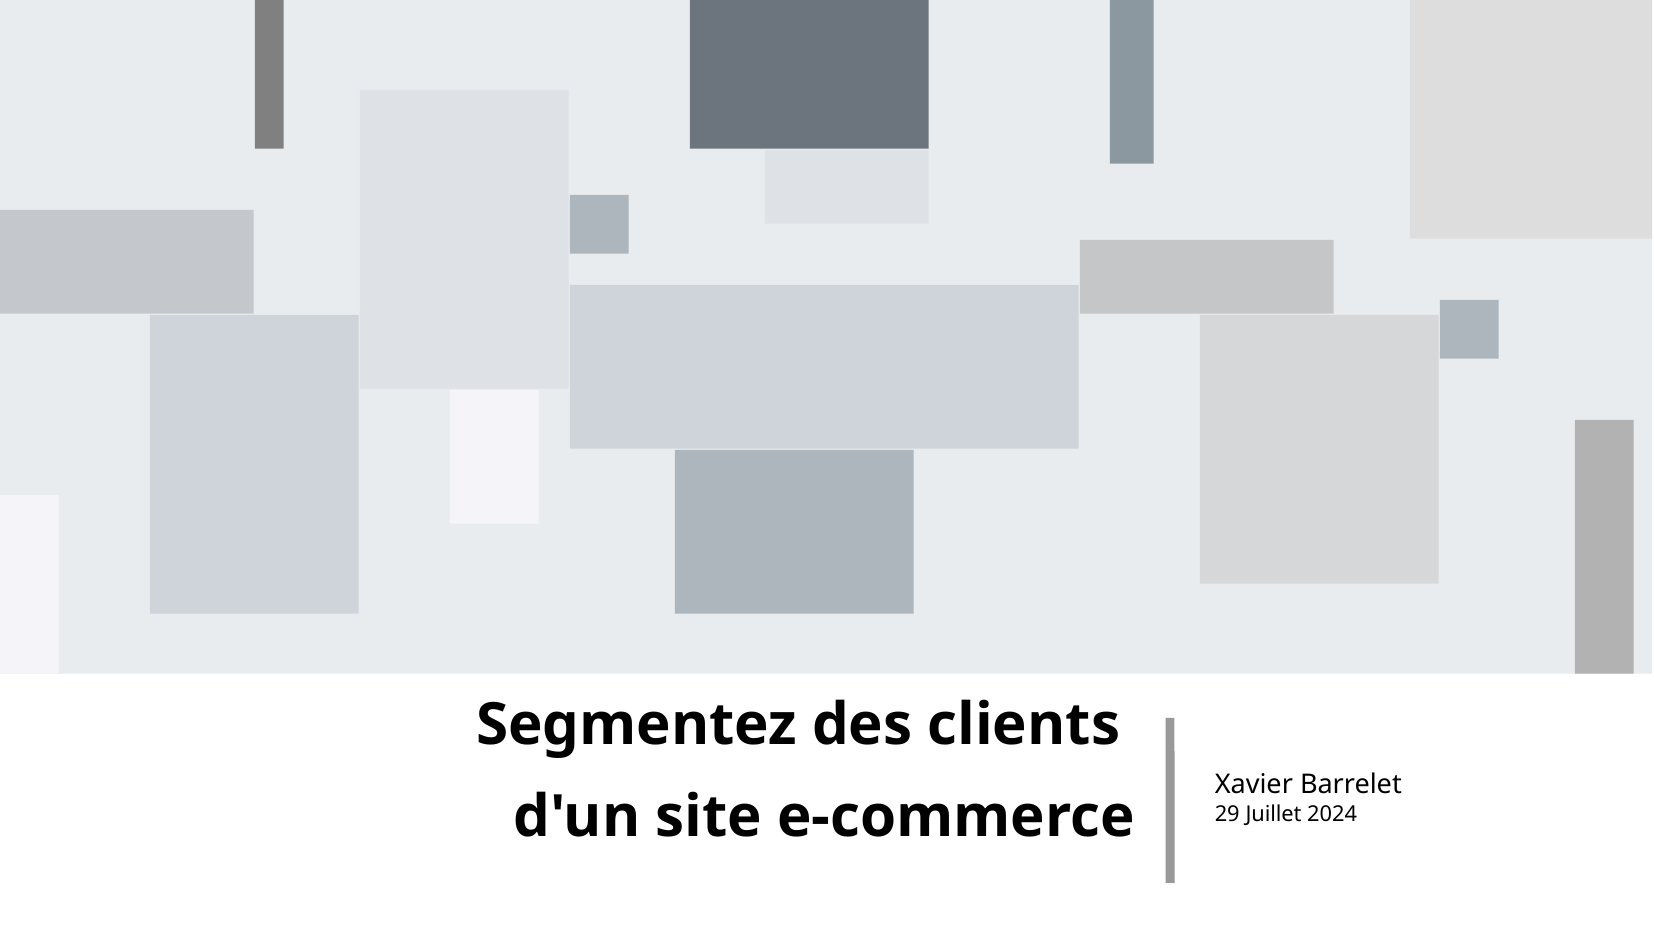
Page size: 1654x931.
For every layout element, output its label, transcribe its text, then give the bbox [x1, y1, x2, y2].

text_box Xavier Barrelet 29 Juillet 2024 [1199, 759, 1589, 840]
text_box Segmentez des clients d'un site e-commerce [134, 679, 1151, 914]
